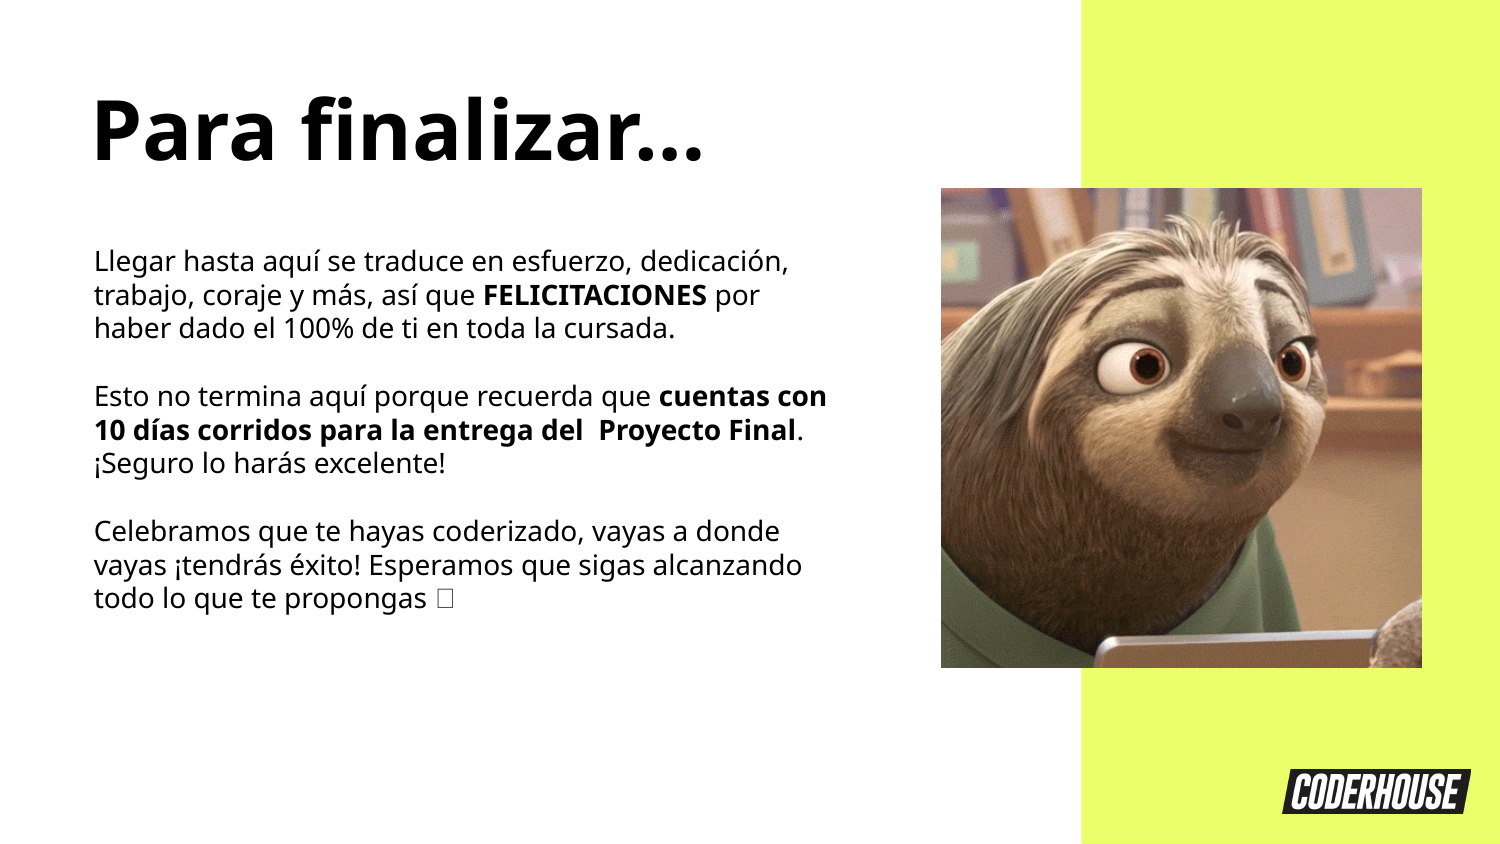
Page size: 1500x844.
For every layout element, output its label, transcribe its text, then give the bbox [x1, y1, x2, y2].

picture [1281, 769, 1471, 814]
text_box Llegar hasta aquí se traduce en esfuerzo, dedicación, trabajo, coraje y más, así que FELICITACIONES por haber dado el 100% de ti en toda la cursada. Esto no termina aquí porque recuerda que cuentas con 10 días corridos para la entrega del Proyecto Final. ¡Seguro lo harás excelente! Celebramos que te hayas coderizado, vayas a donde vayas ¡tendrás éxito! Esperamos que sigas alcanzando todo lo que te propongas 🚀 [78, 228, 855, 630]
text_box Para finalizar… [75, 73, 859, 194]
picture [0, 0, 1422, 844]
